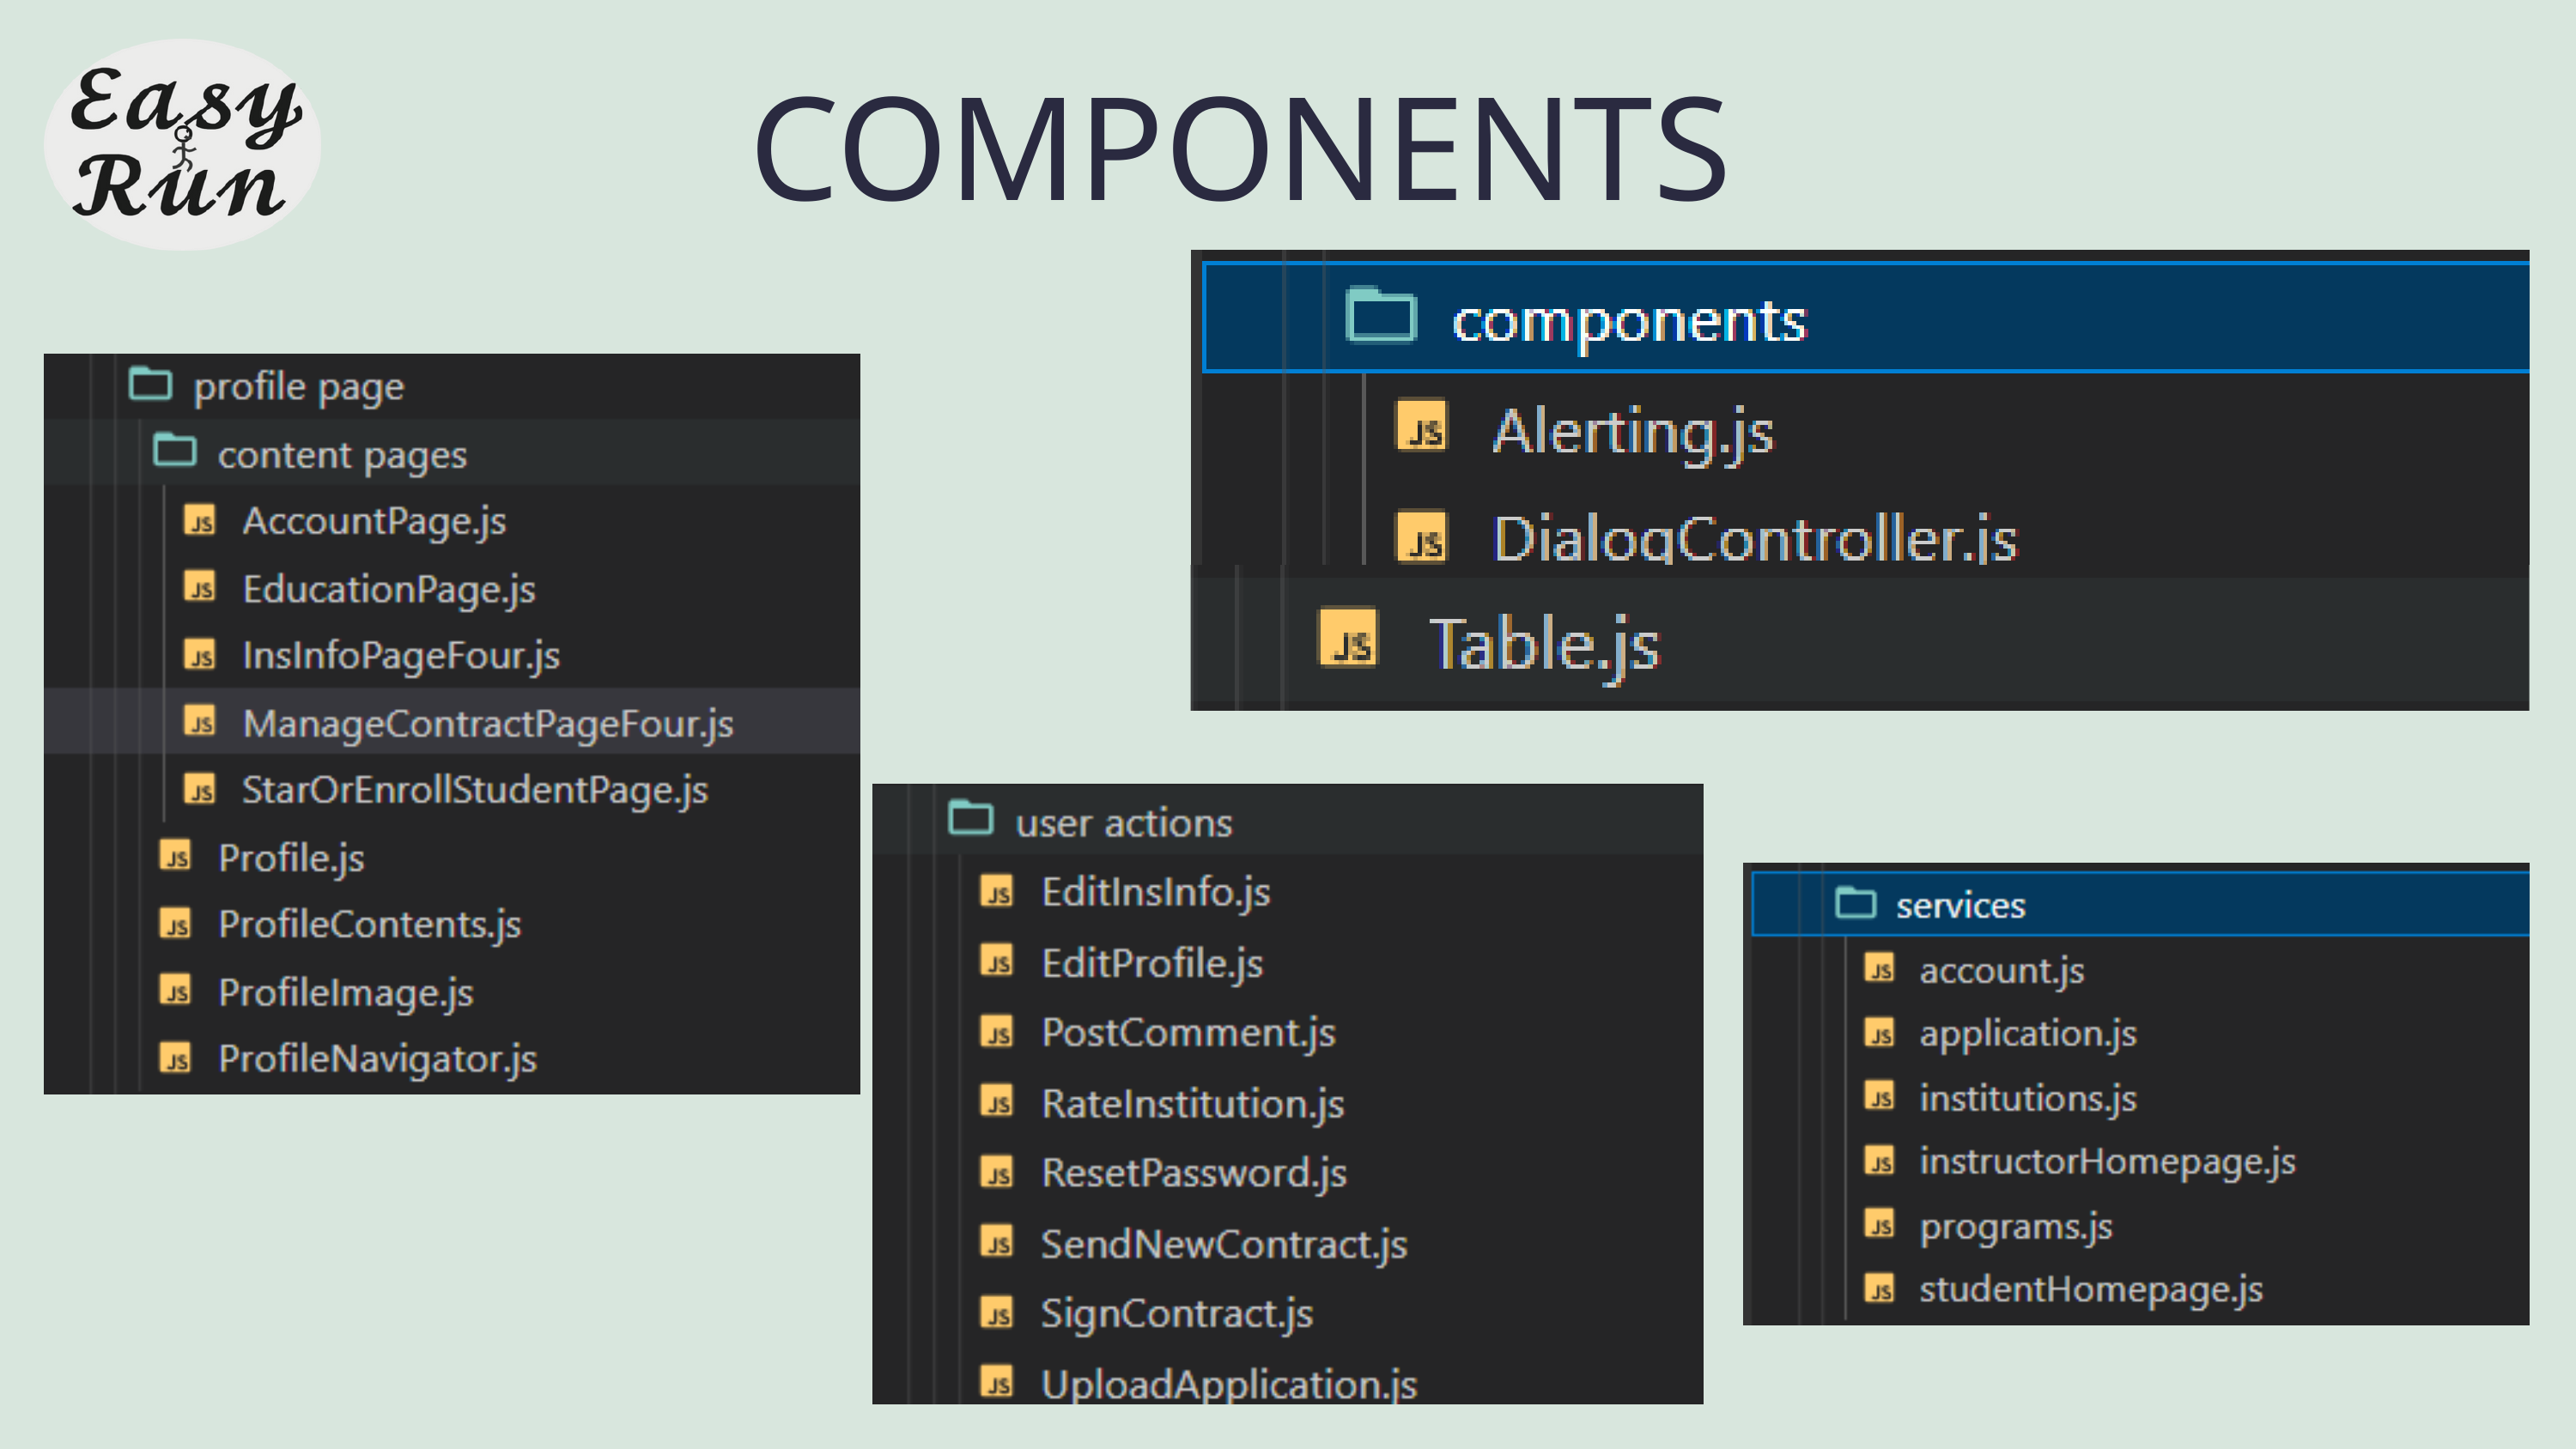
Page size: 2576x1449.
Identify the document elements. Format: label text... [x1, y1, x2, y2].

picture [44, 39, 322, 251]
picture [44, 354, 861, 1094]
picture [872, 784, 1704, 1404]
picture [1190, 250, 2530, 711]
text_box COMPONENTS [749, 58, 1827, 230]
picture [1742, 863, 2530, 1325]
